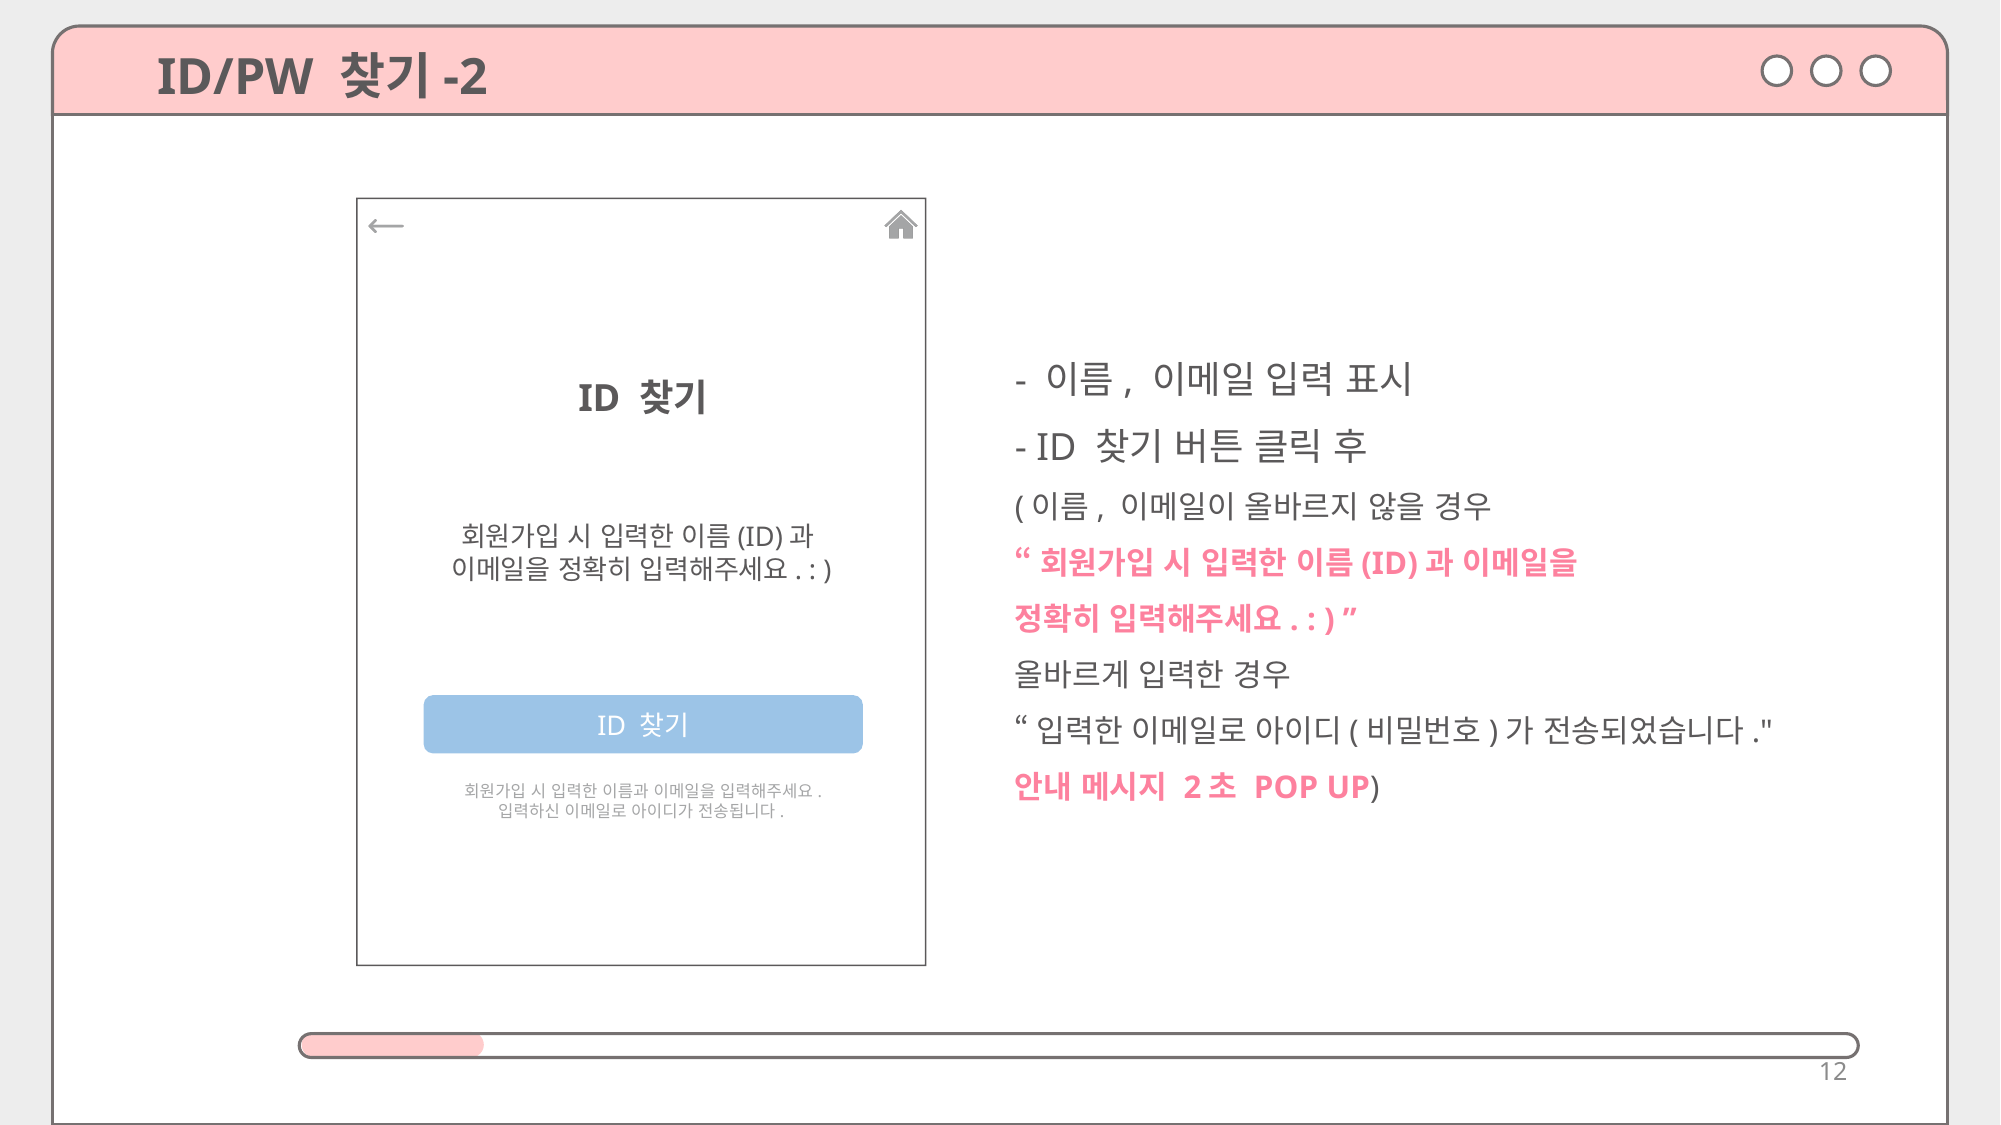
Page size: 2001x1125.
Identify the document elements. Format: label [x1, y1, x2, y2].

picture [882, 205, 920, 243]
picture [367, 207, 405, 245]
text_box [536, 547, 878, 551]
text_box [52, 26, 1948, 1125]
